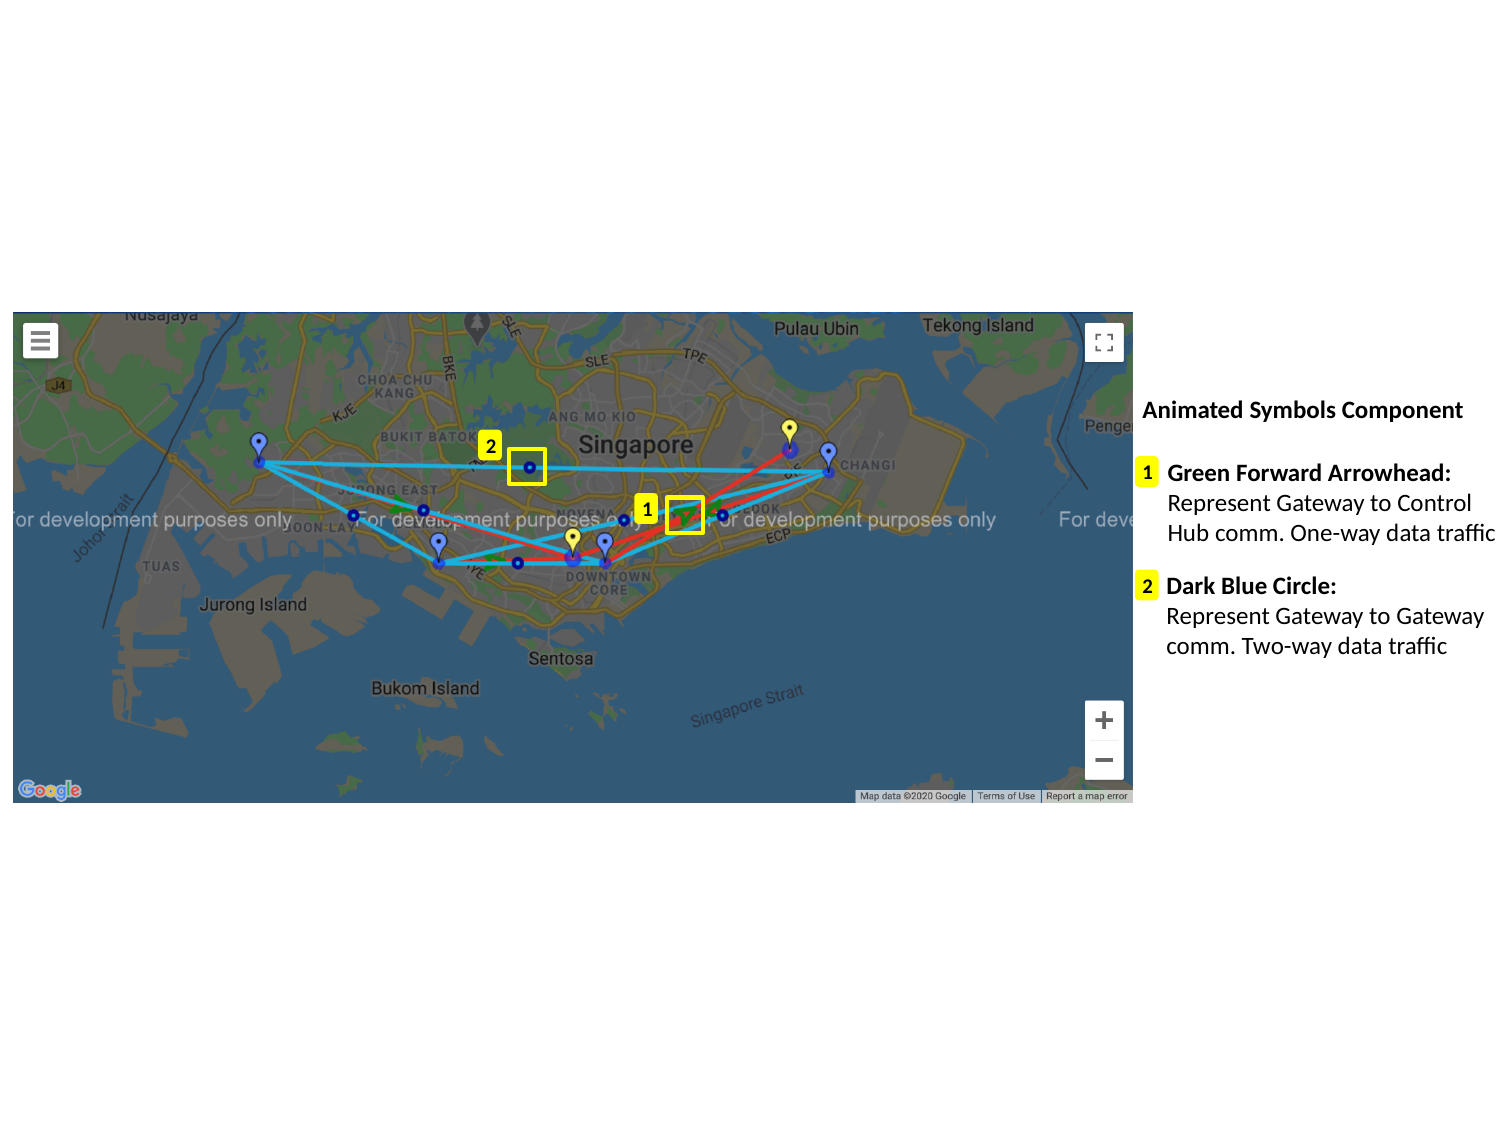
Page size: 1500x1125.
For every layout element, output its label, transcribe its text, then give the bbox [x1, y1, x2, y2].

picture [12, 312, 1133, 803]
text_box 1 [1138, 454, 1152, 489]
text_box Dark Blue Circle: Represent Gateway to Gateway comm. Two-way data traffic [1151, 562, 1500, 668]
text_box 2 [1138, 567, 1151, 603]
text_box Animated Symbols Component [1138, 385, 1488, 431]
text_box Green Forward Arrowhead: Represent Gateway to Control Hub comm. One-way data traffic [1152, 448, 1500, 554]
